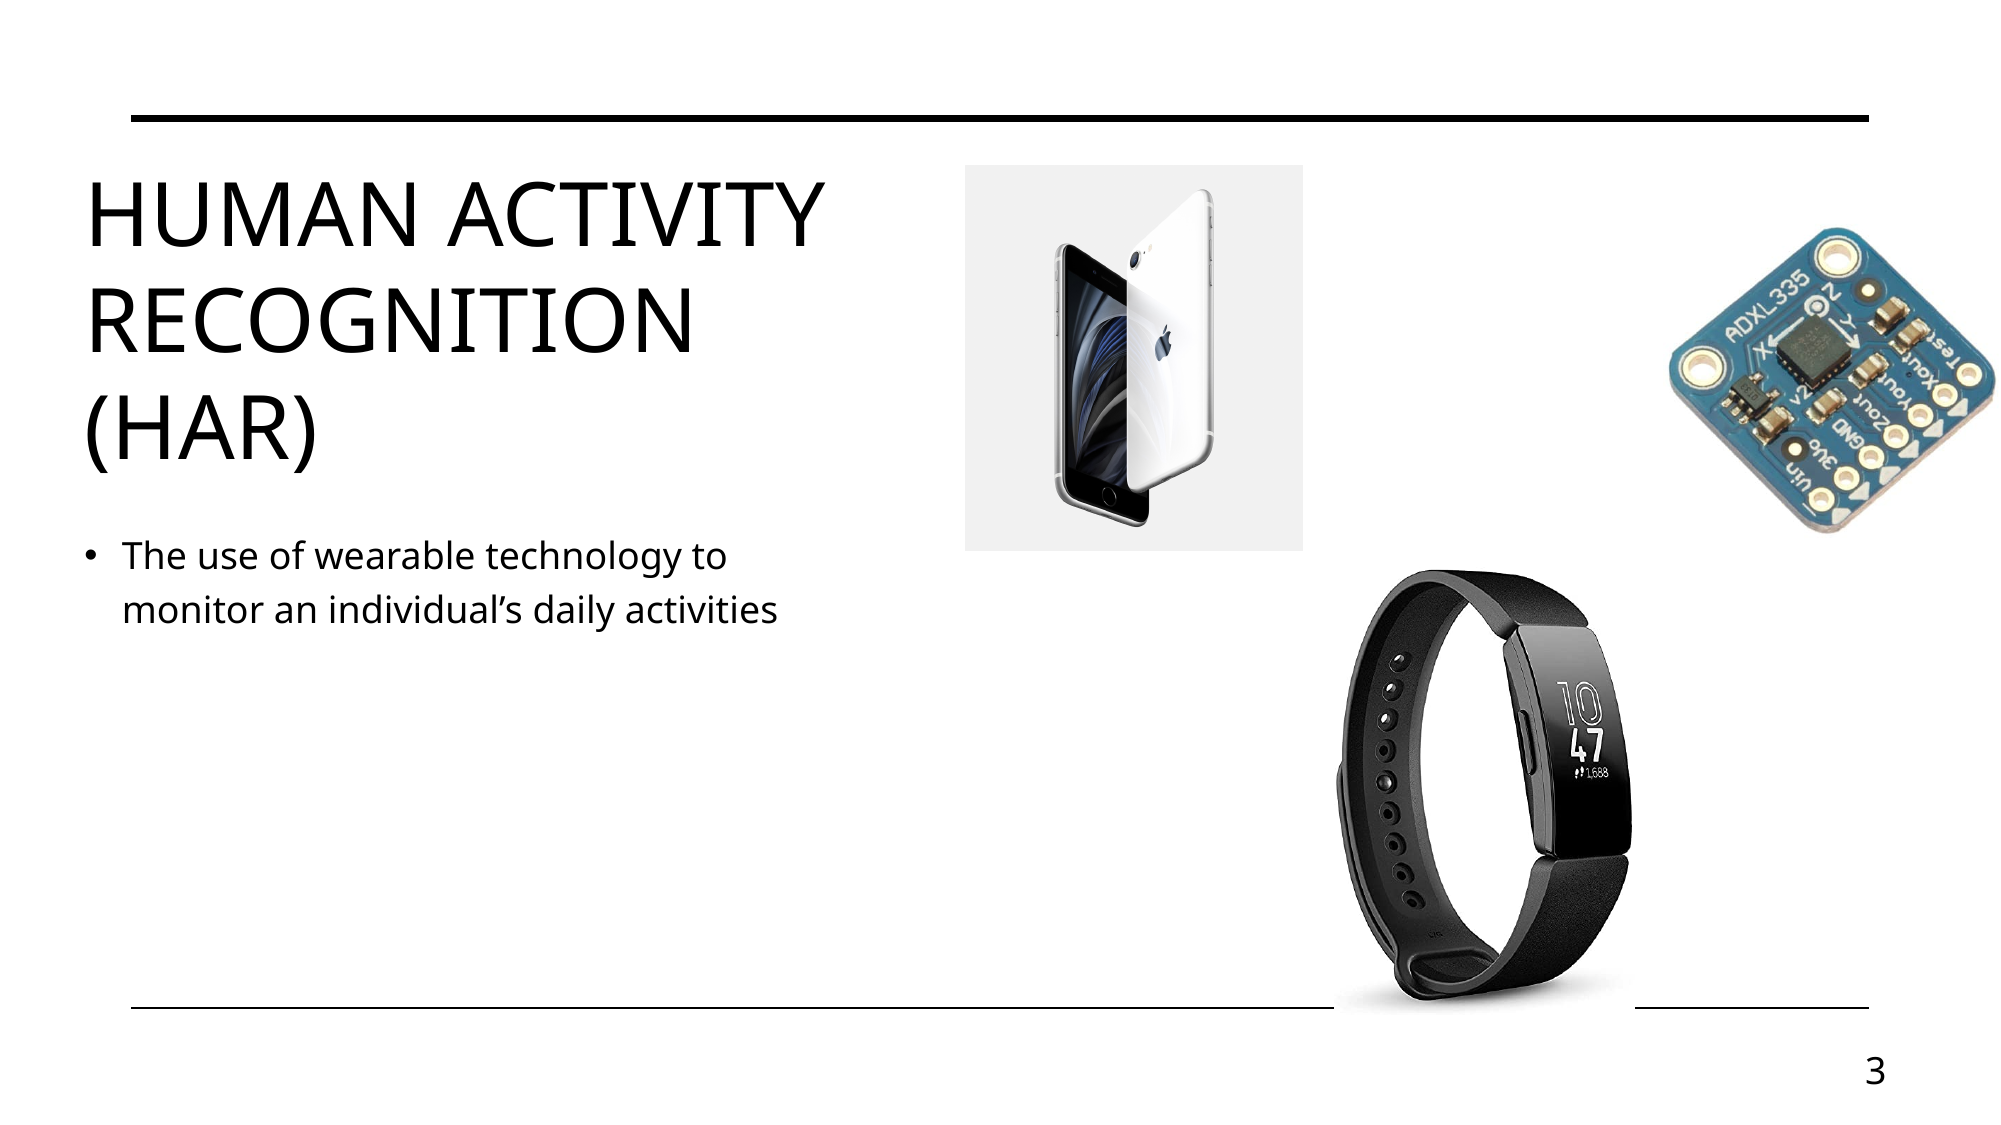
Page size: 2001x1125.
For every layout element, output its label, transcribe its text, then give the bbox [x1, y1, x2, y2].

picture [965, 165, 1303, 551]
slide_number 2 [1791, 1042, 1902, 1103]
picture [1663, 213, 2000, 551]
picture [1334, 567, 1635, 1015]
list The use of wearable technology to monitor an individual’s daily activities [69, 515, 879, 990]
title Human Activity Recognition (HAR) [69, 88, 879, 485]
